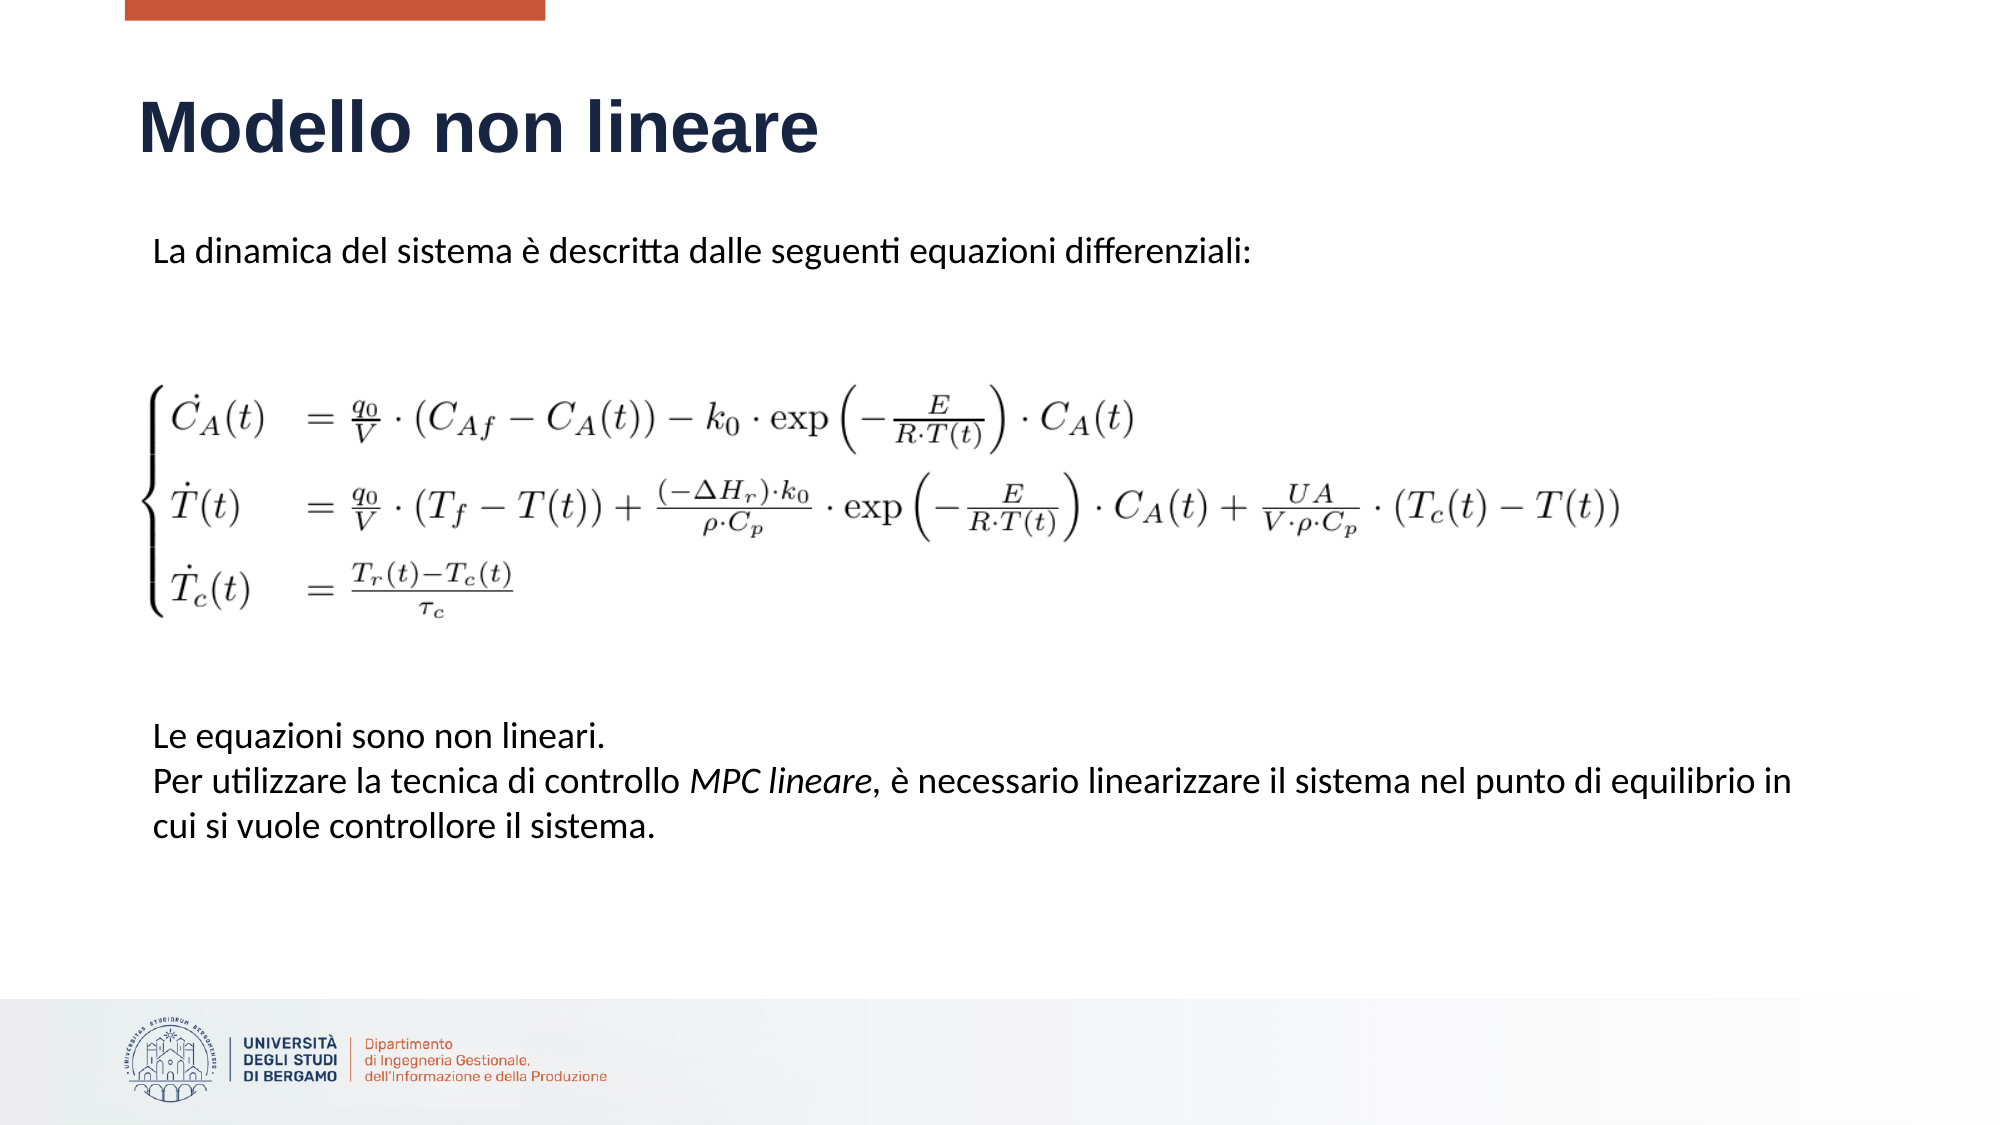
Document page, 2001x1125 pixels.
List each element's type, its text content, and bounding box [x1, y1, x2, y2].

text_box Le equazioni sono non lineari. Per utilizzare la tecnica di controllo MPC lineare, è necessario linearizzare il sistema nel punto di equilibrio in cui si vuole controllore il sistema. [138, 703, 1838, 854]
text_box La dinamica del sistema è descritta dalle seguenti equazioni differenziali: [138, 218, 1750, 279]
picture [137, 355, 1634, 629]
title Modello non lineare [138, 79, 934, 168]
picture [0, 999, 2000, 1125]
